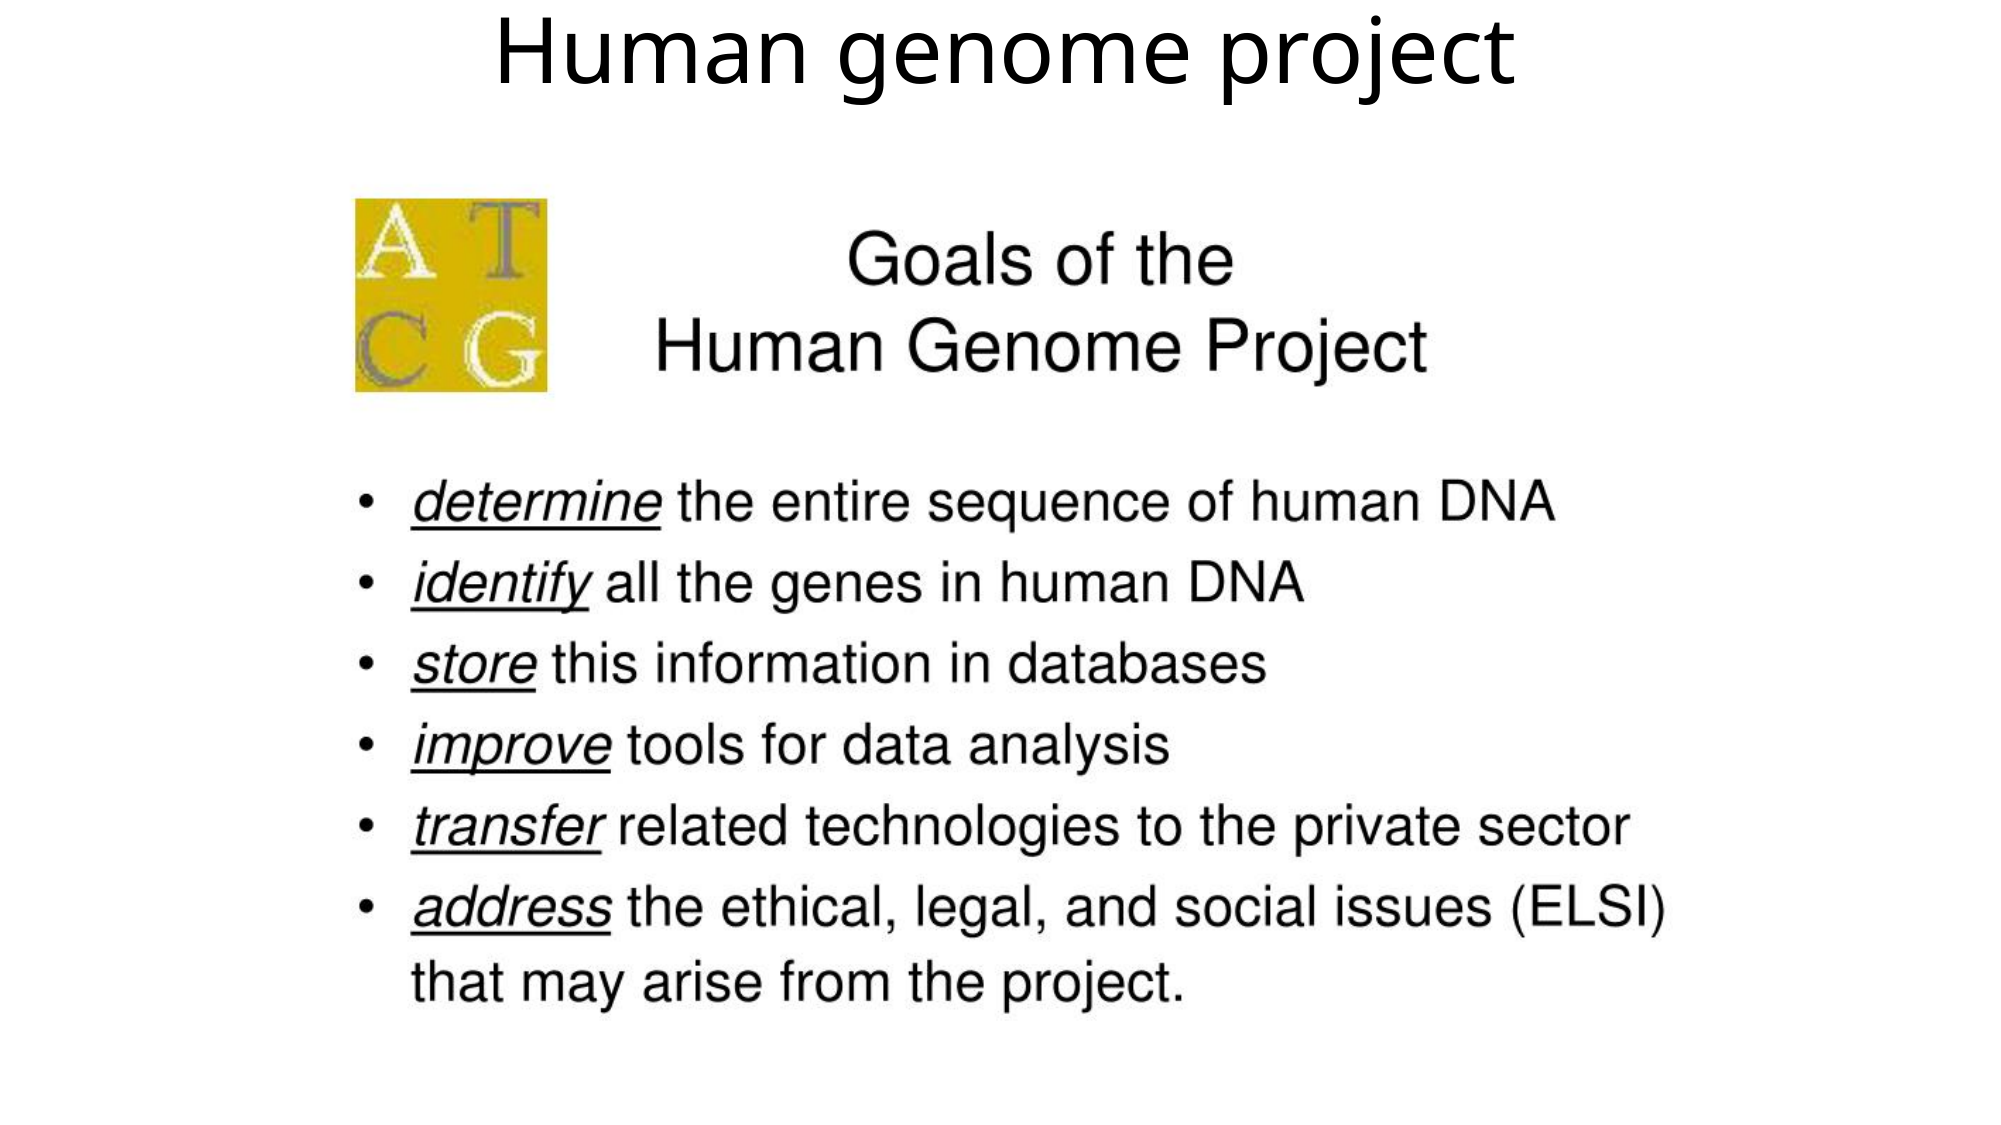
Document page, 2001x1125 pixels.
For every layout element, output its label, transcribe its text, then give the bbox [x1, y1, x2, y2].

picture [306, 162, 1752, 1048]
title Human genome project [477, 0, 2000, 163]
